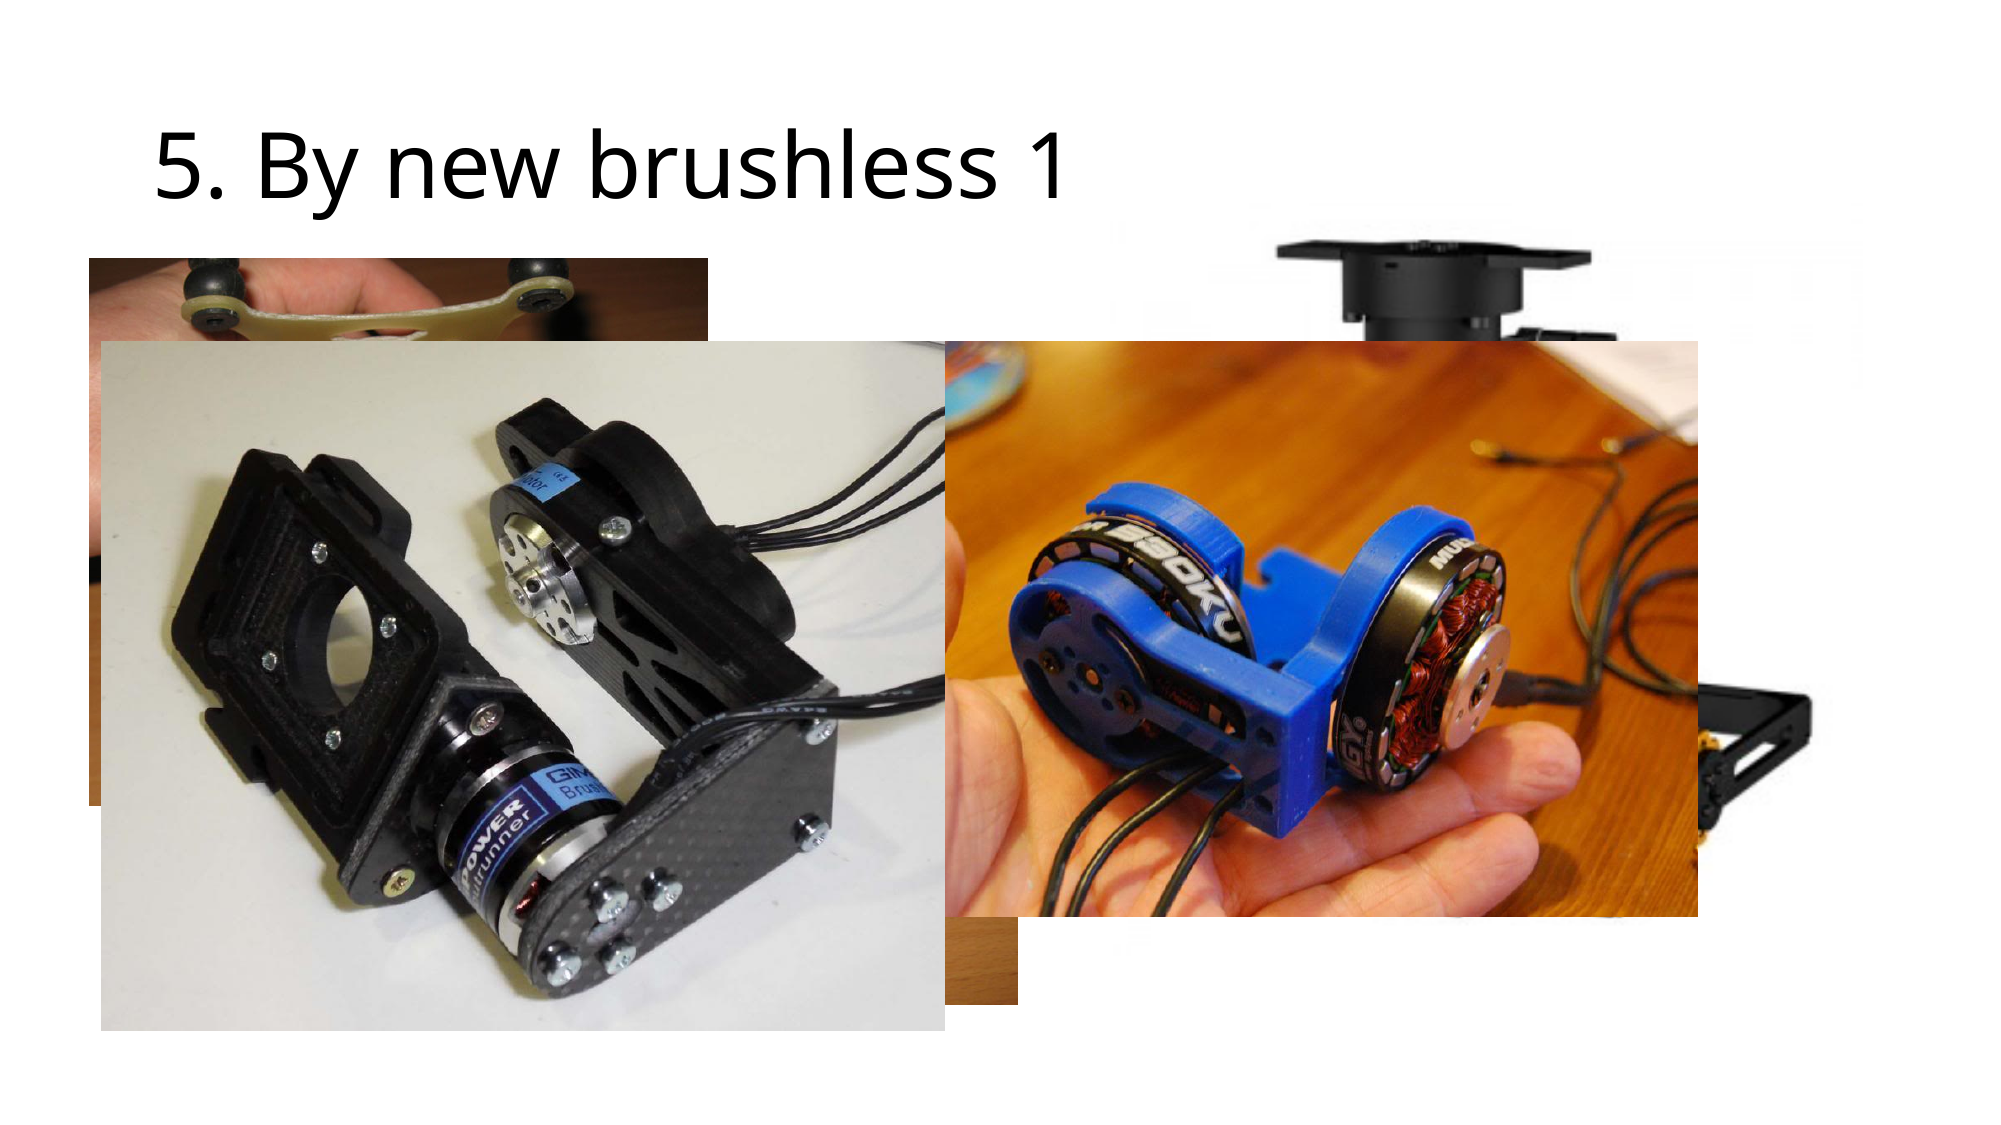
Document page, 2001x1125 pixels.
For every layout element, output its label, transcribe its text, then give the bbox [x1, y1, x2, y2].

picture [89, 203, 1863, 1031]
title 5. By new brushless 1 [137, 59, 1863, 278]
